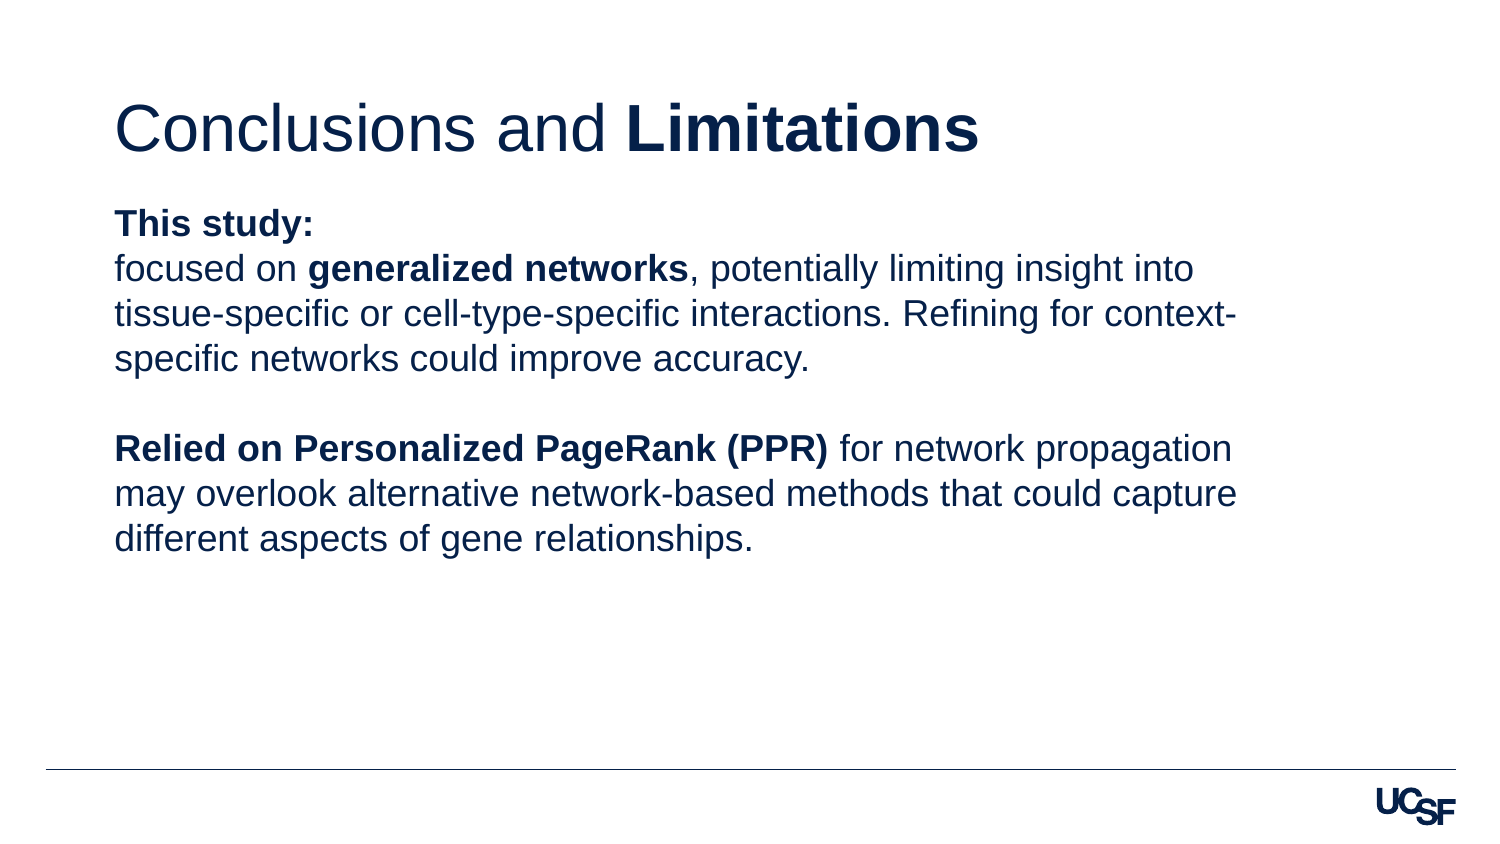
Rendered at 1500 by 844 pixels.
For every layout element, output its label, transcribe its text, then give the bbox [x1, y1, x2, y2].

text_box This study: focused on generalized networks, potentially limiting insight into tissue-specific or cell-type-specific interactions. Refining for context-specific networks could improve accuracy. Relied on Personalized PageRank (PPR) for network propagation may overlook alternative network-based methods that could capture different aspects of gene relationships. [99, 191, 1320, 567]
text_box Conclusions and Limitations [99, 77, 1453, 172]
